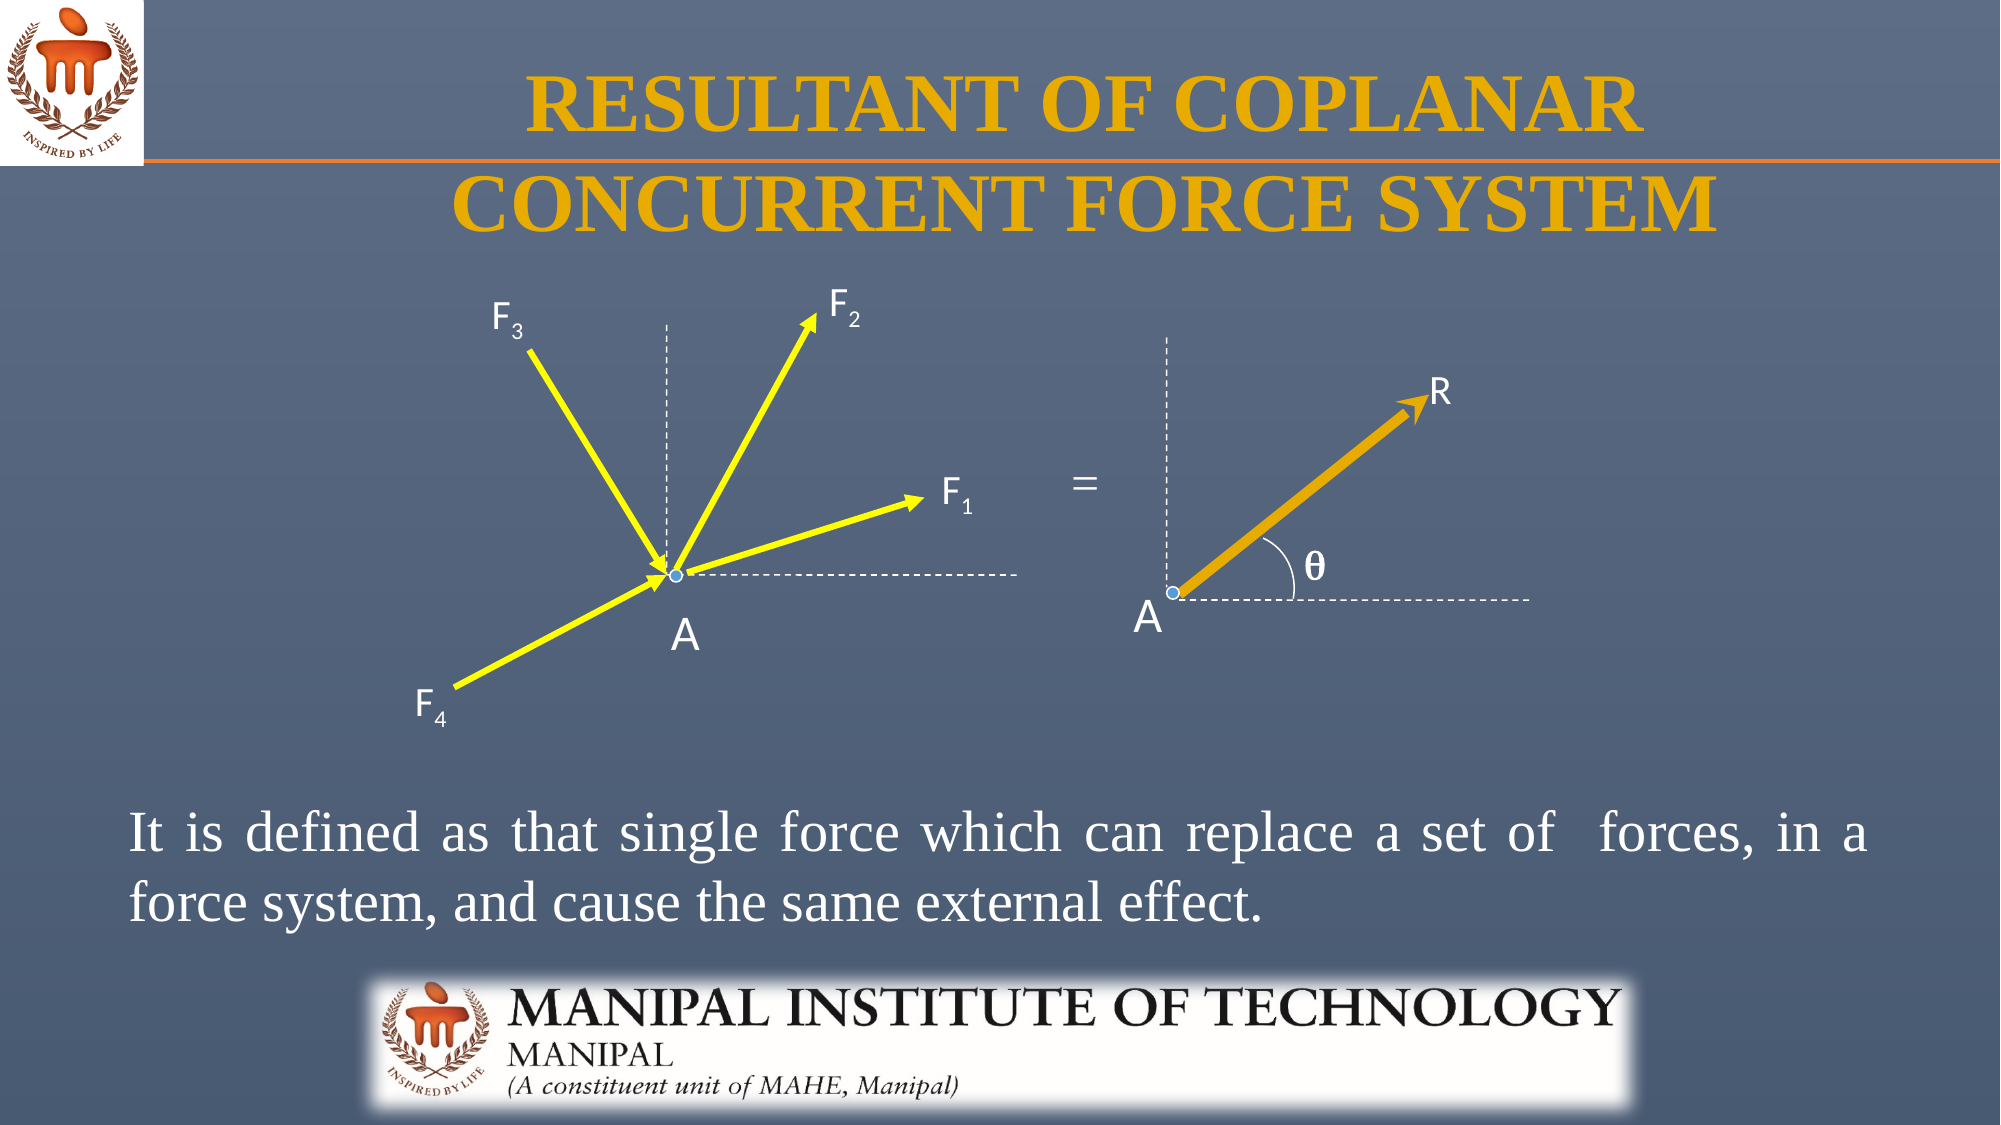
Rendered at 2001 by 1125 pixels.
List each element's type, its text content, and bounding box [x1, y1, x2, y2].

picture [0, 2, 144, 166]
picture [377, 988, 1624, 1103]
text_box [415, 274, 1530, 725]
text_box It is defined as that single force which can replace a set of forces, in a force system, and cause the same external effect. [113, 785, 1886, 941]
text_box RESULTANT OF COPLANAR CONCURRENT FORCE SYSTEM [274, 48, 1895, 249]
